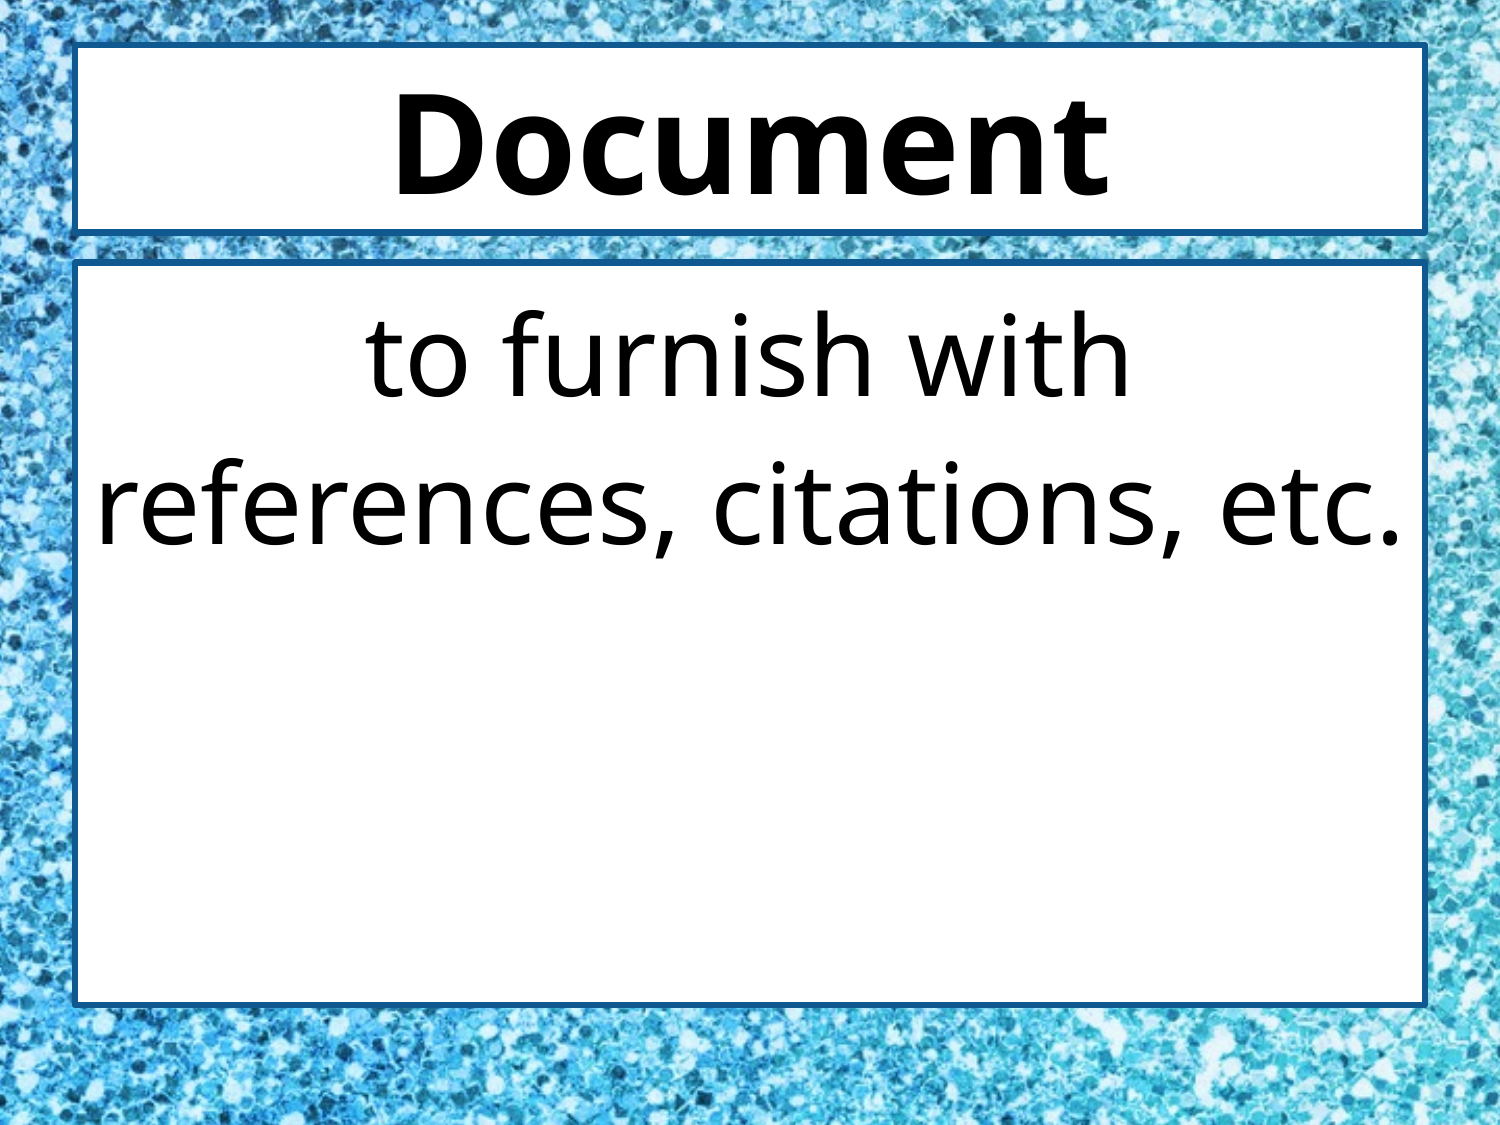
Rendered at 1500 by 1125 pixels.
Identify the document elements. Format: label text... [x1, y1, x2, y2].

title Document [72, 42, 1428, 236]
list to furnish with references, citations, etc. [72, 259, 1428, 1008]
picture [0, 0, 1500, 1125]
